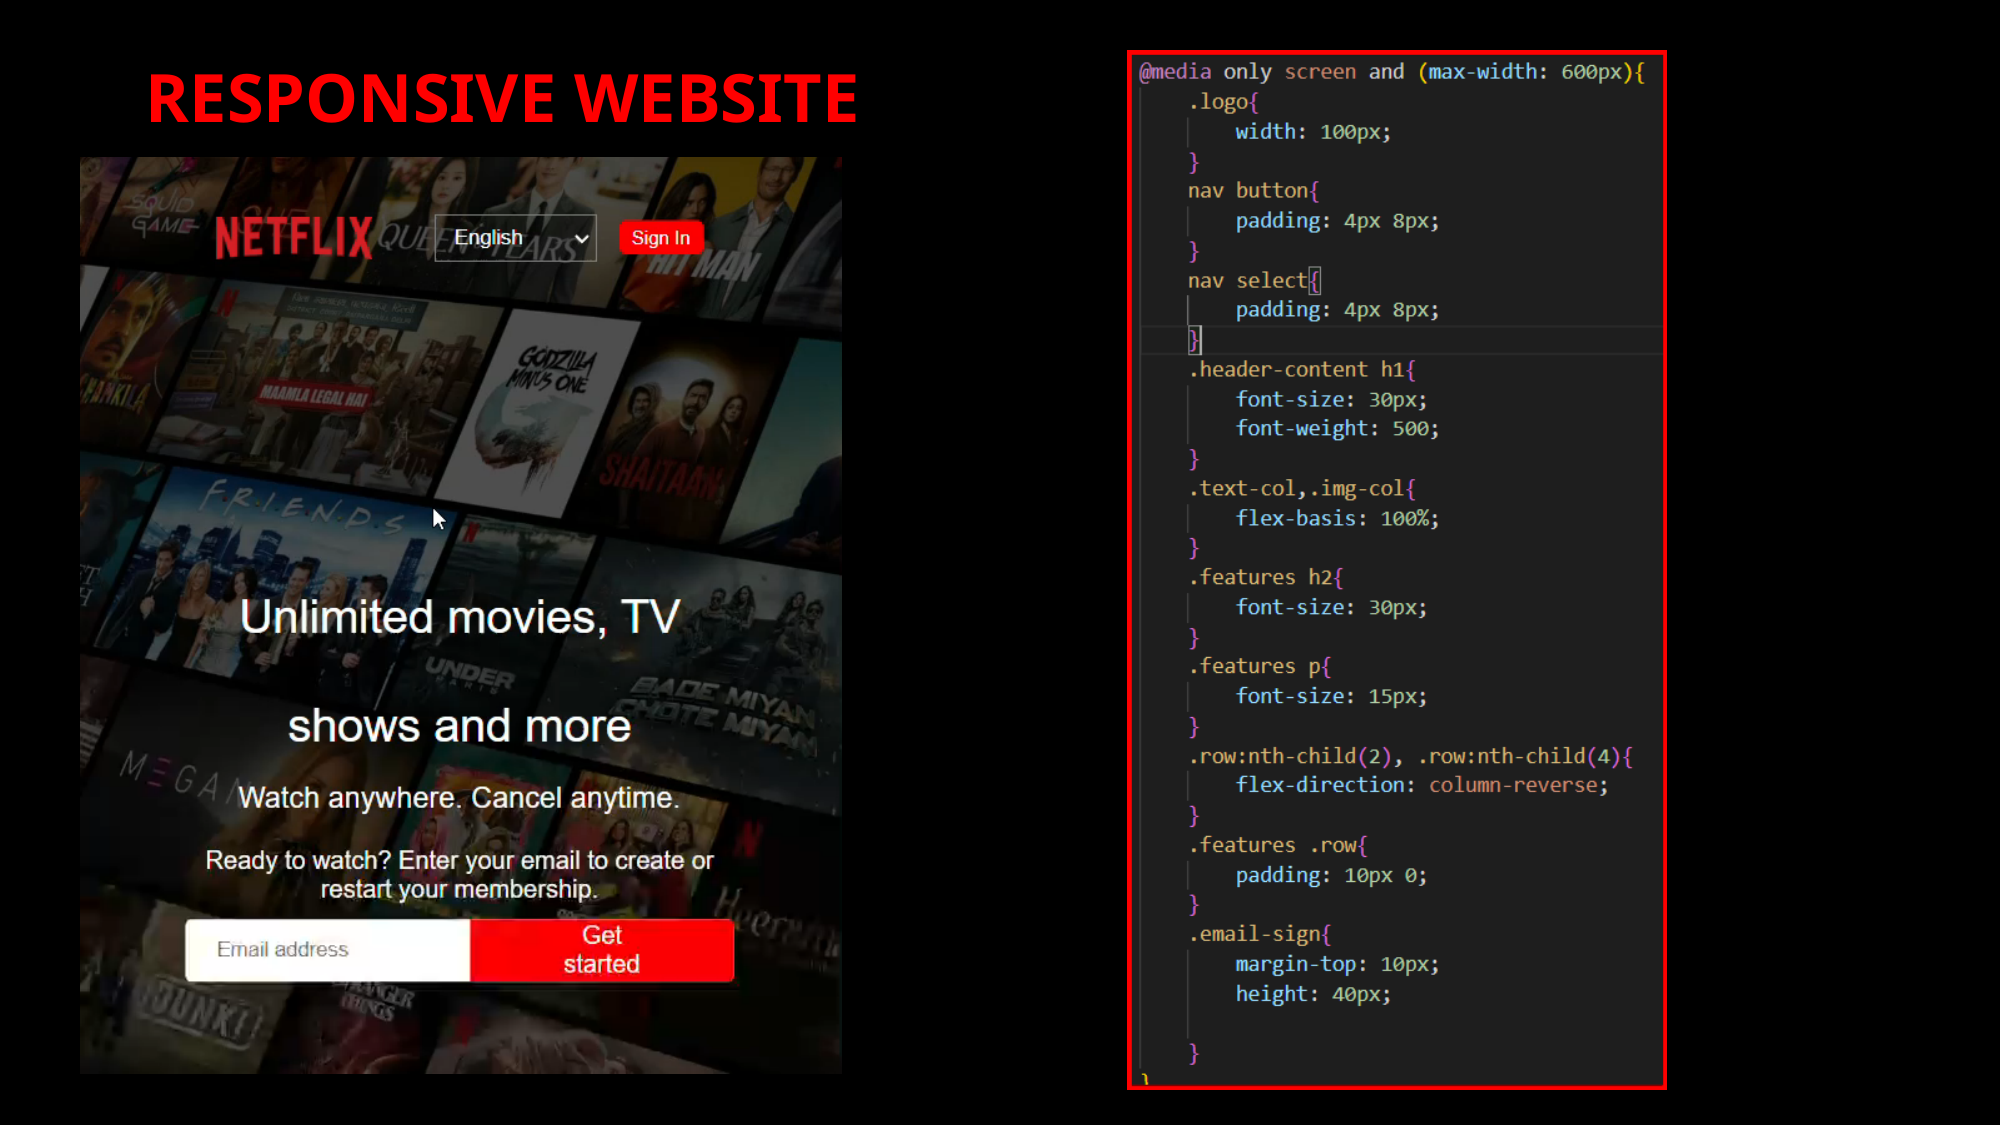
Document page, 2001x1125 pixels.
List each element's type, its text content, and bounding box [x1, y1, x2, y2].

title Responsive website [130, 17, 1756, 175]
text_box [79, 156, 843, 1075]
picture [1127, 50, 1667, 1090]
